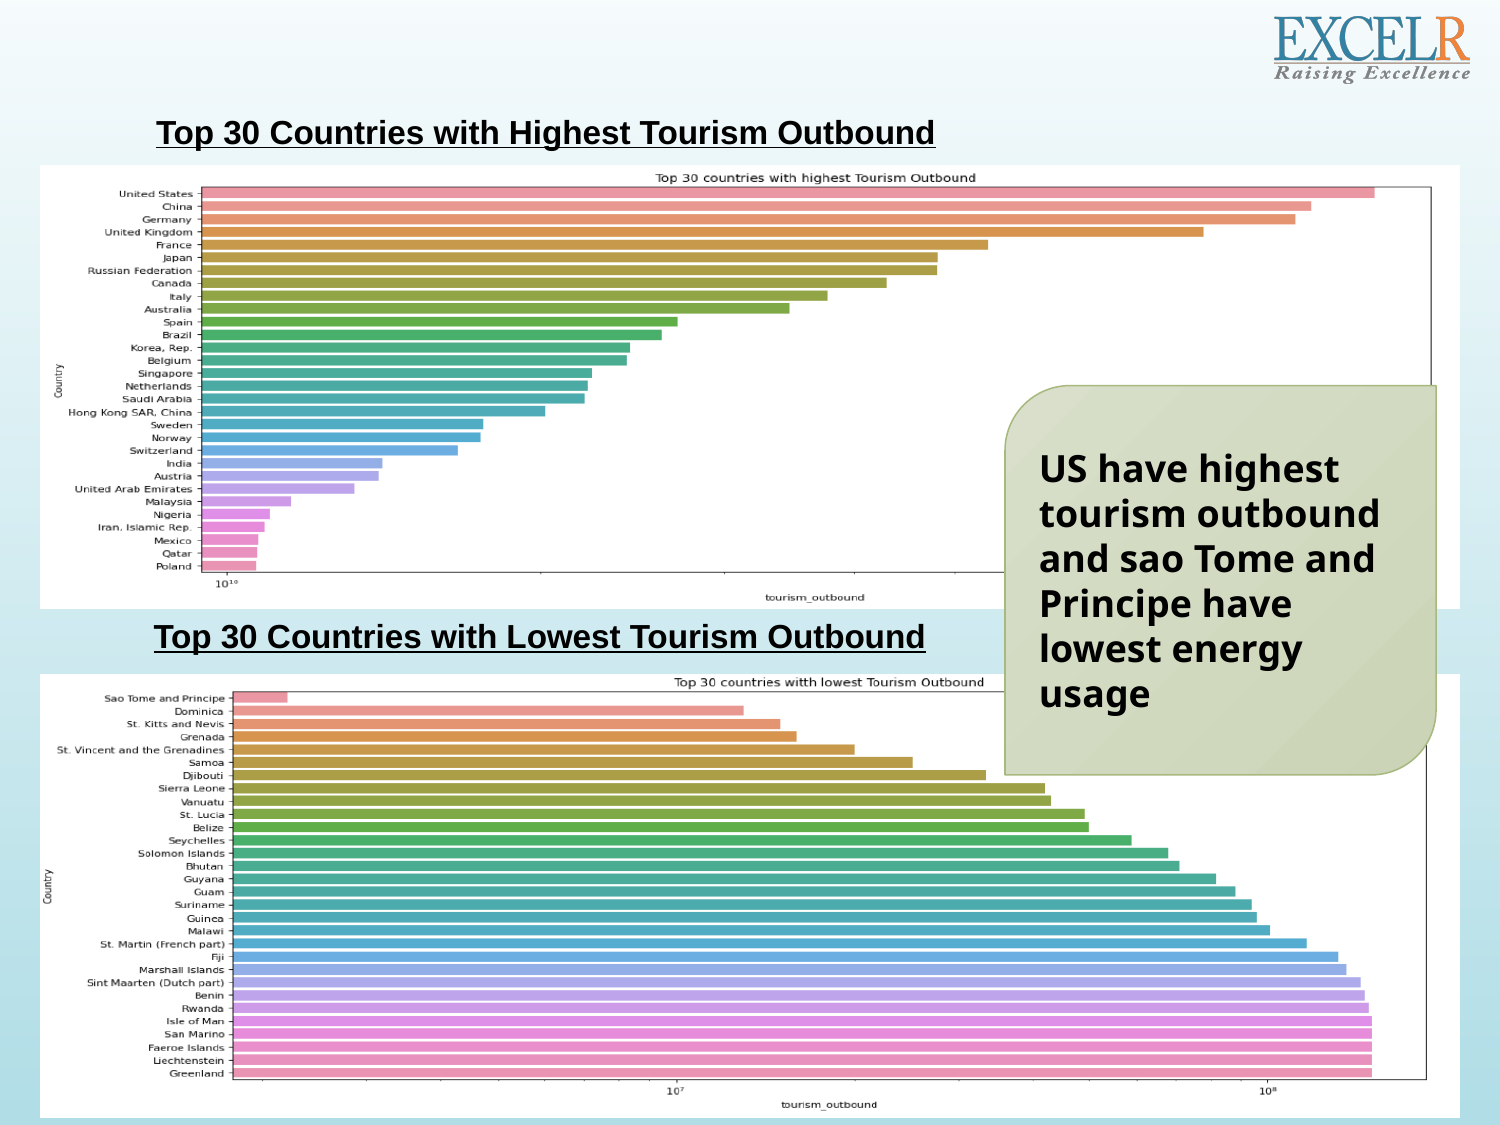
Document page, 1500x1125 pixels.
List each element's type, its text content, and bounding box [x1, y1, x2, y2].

picture [39, 164, 1461, 609]
picture [39, 674, 1461, 1119]
text_box Top 30 Countries with Highest Tourism Outbound [70, 103, 1023, 159]
text_box Top 30 Countries with Lowest Tourism Outbound [63, 609, 1004, 663]
picture [1274, 16, 1470, 85]
text_box US have highest tourism outbound and sao Tome and Principe have lowest energy usage [1004, 609, 1437, 674]
